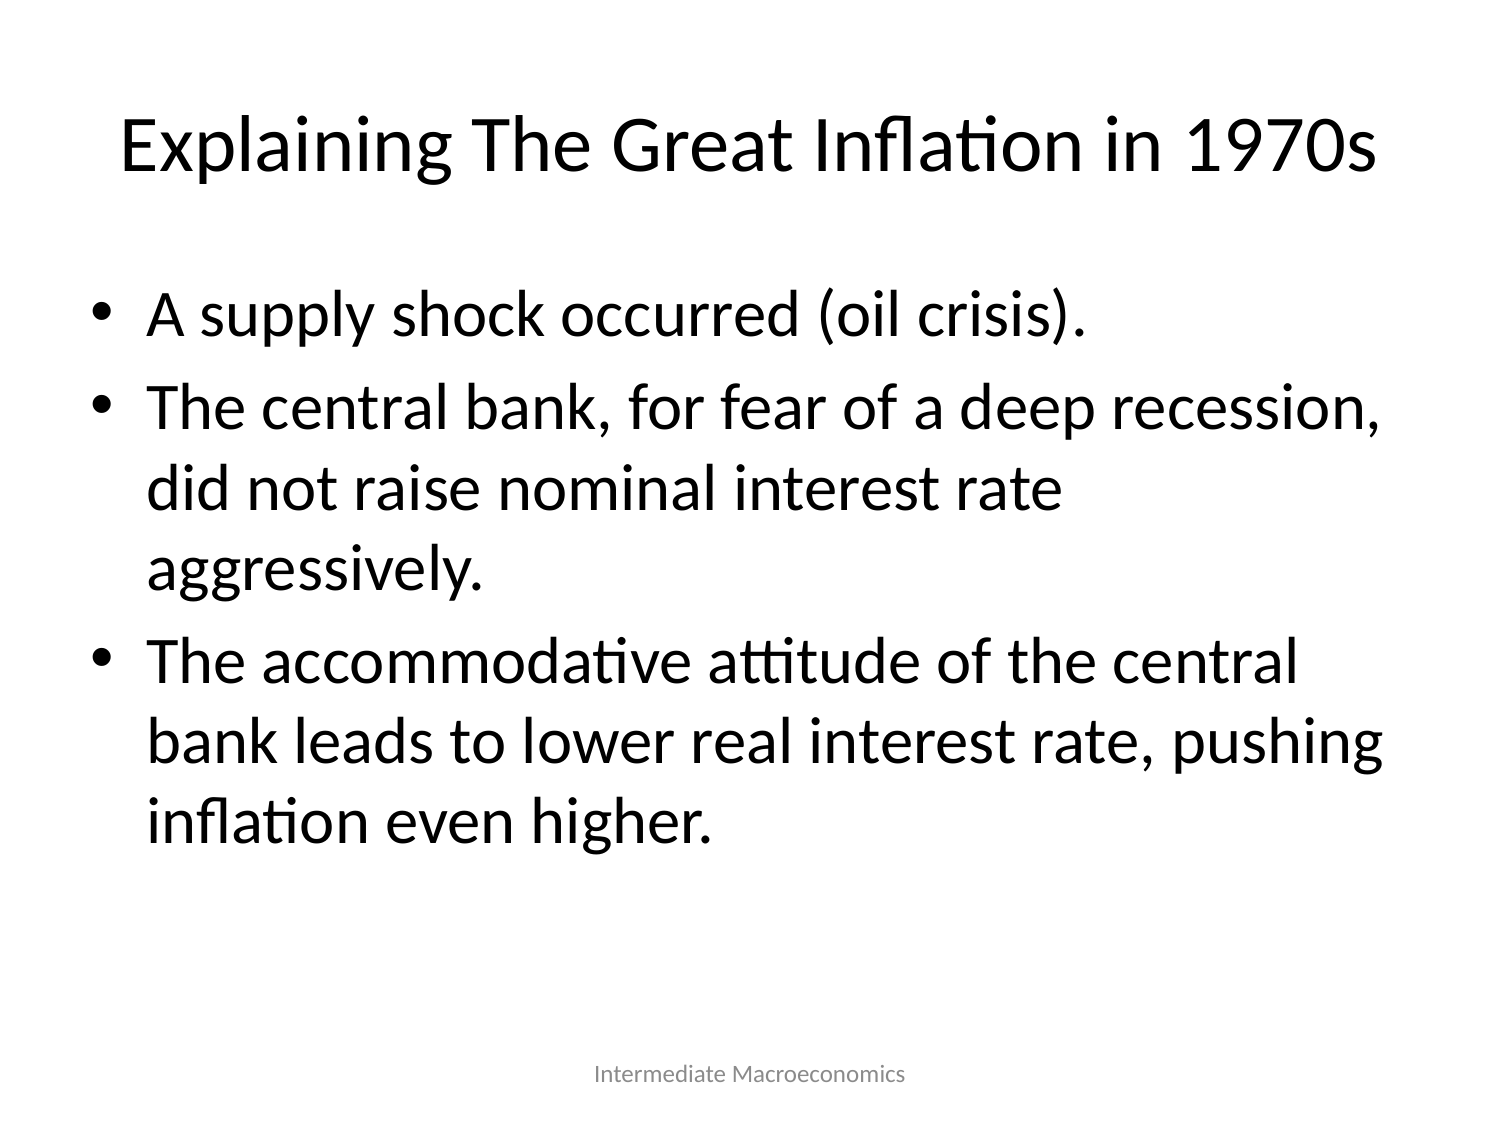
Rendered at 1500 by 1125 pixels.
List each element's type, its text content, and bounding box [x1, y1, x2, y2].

footer Intermediate Macroeconomics [512, 1042, 988, 1103]
list A supply shock occurred (oil crisis). The central bank, for fear of a deep recession, did not raise nominal interest rate aggressively. The accommodative attitude of the central bank leads to lower real interest rate, pushing inflation even higher. [75, 262, 1425, 1005]
title Explaining The Great Inflation in 1970s [75, 45, 1425, 233]
